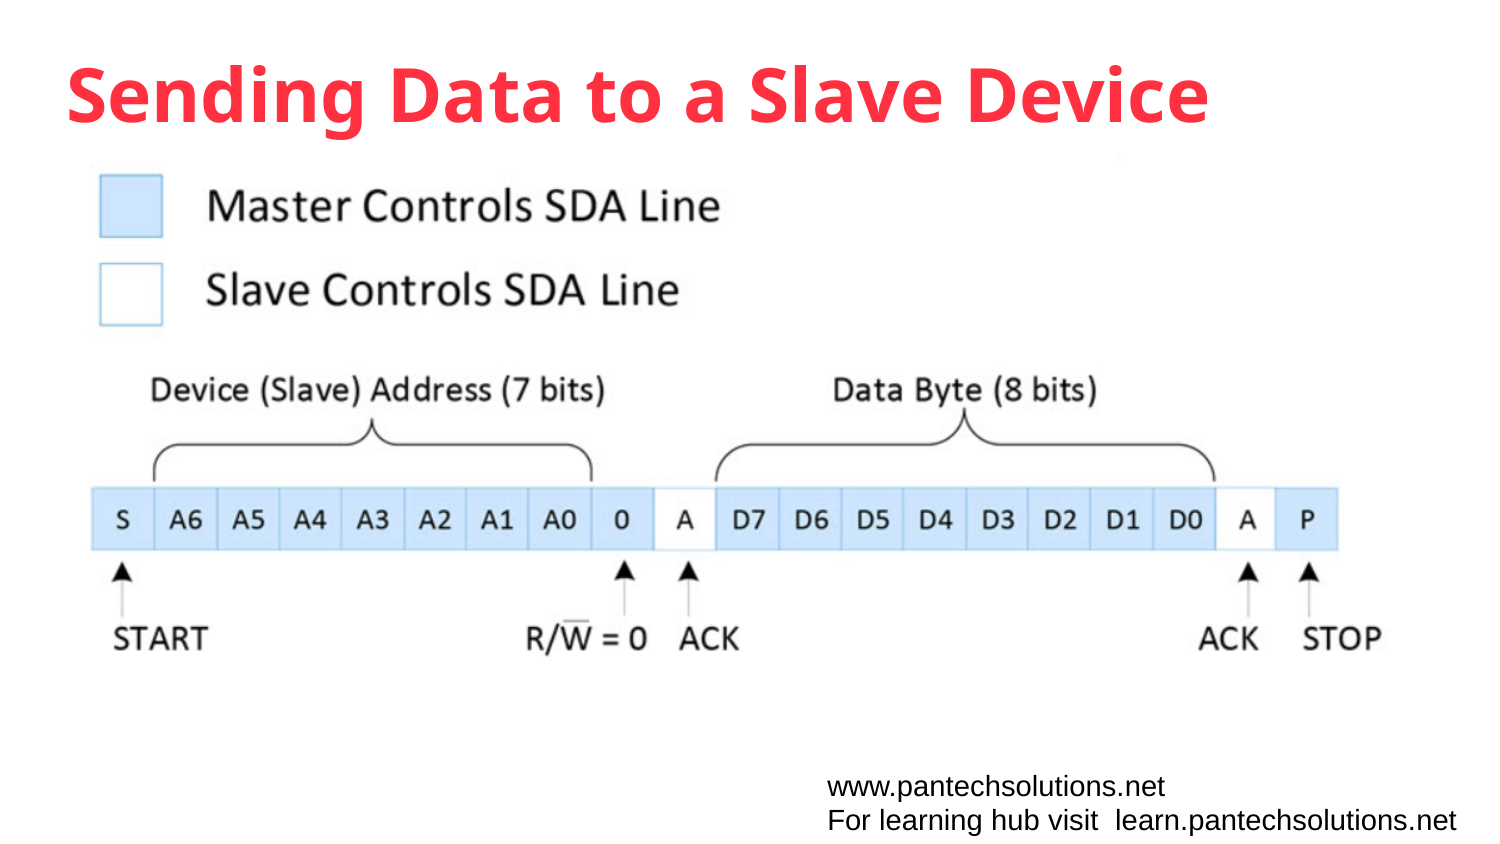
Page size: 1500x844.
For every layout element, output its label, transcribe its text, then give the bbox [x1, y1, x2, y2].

slide_number www.pantechsolutions.net For learning hub visit learn.pantechsolutions.net [812, 759, 1500, 797]
title Sending Data to a Slave Device [51, 32, 1449, 127]
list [18, 153, 1417, 703]
